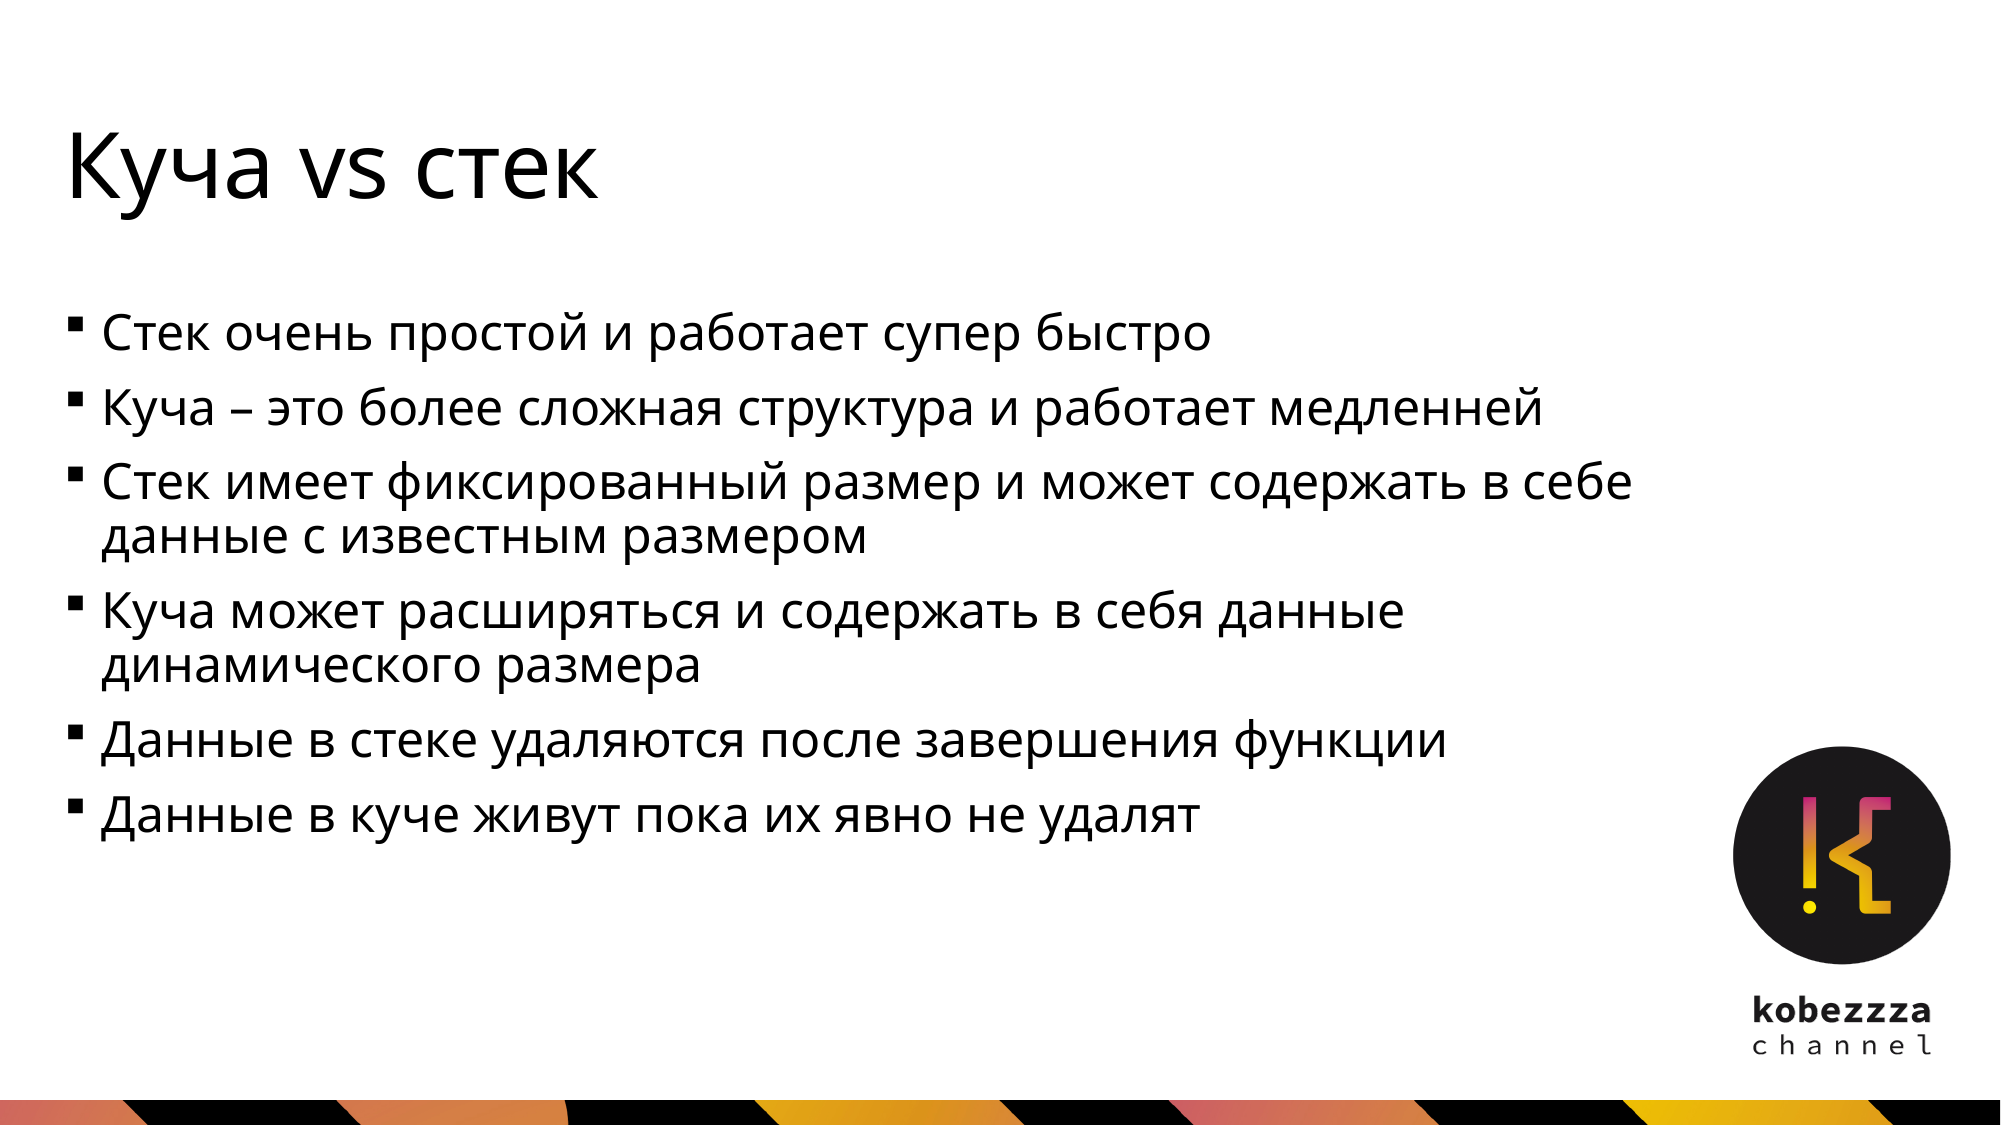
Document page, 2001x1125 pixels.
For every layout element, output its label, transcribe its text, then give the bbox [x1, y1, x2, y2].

title Куча vs стек [49, 59, 1913, 278]
list Стек очень простой и работает супер быстро Куча – это более сложная структура и работает медленней Стек имеет фиксированный размер и может содержать в себе данные с известным размером Куча может расширяться и содержать в себя данные динамического размера Данные в стеке удаляются после завершения функции Данные в куче живут пока их явно не удалят [49, 299, 1695, 1014]
picture [0, 0, 2001, 1125]
